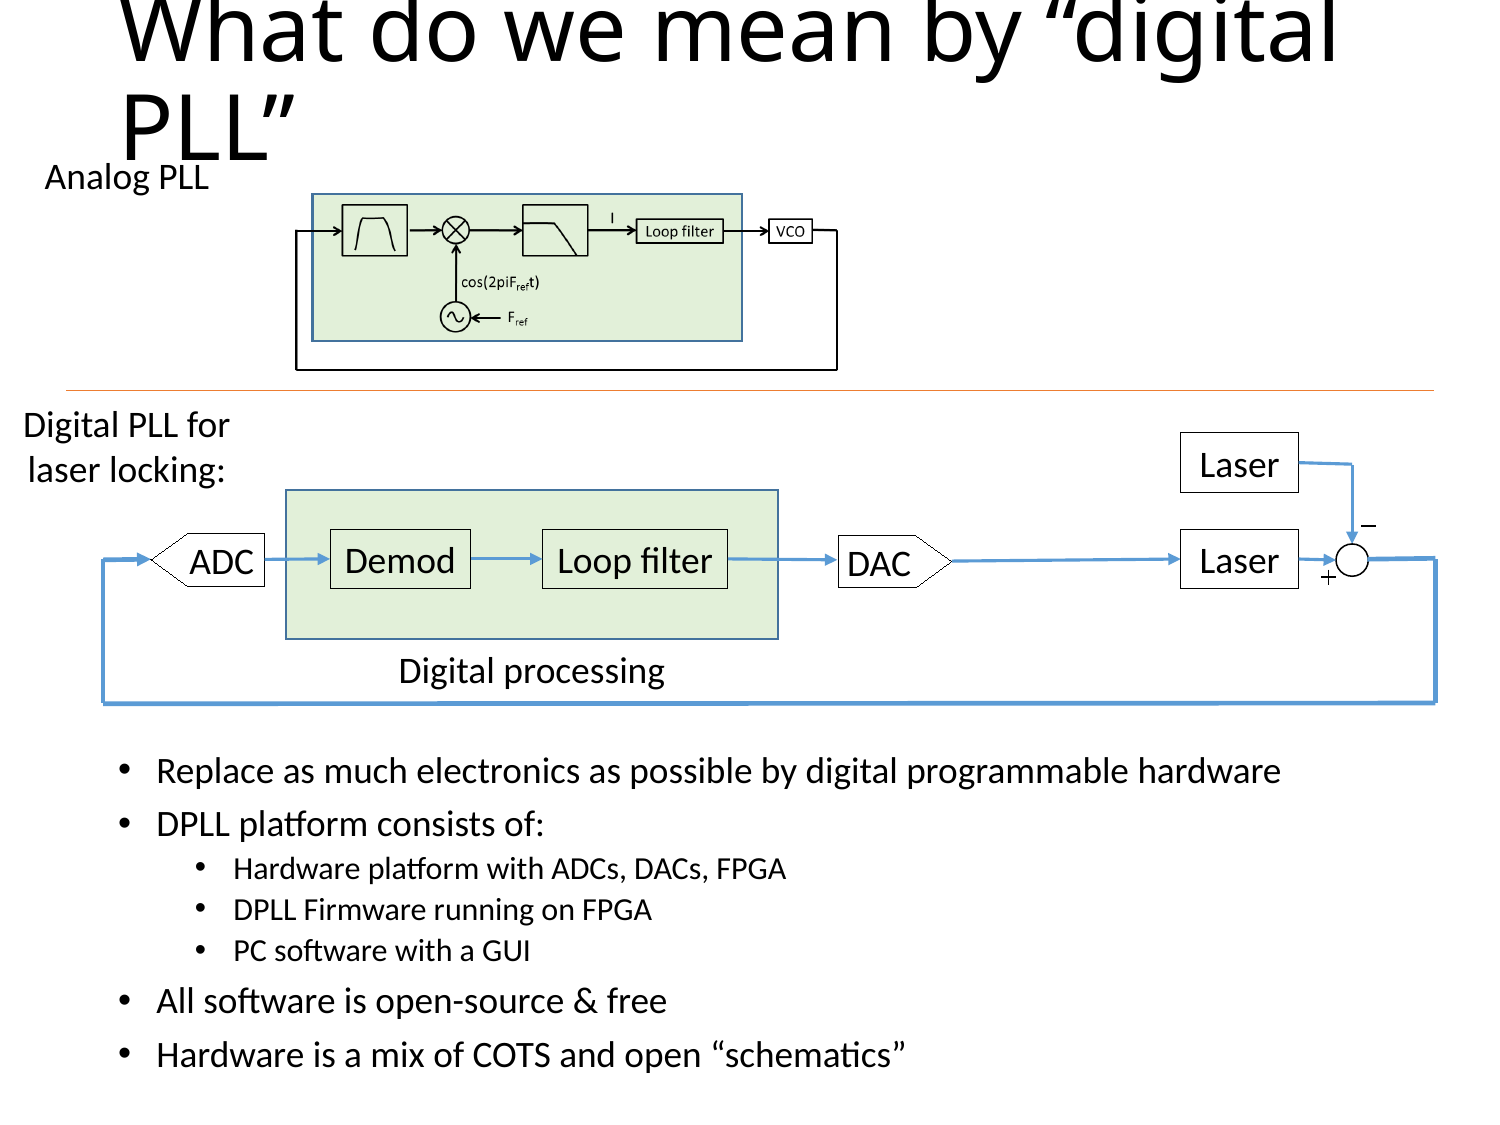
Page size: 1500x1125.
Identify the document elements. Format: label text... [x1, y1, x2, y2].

picture [295, 202, 838, 371]
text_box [66, 390, 1436, 704]
list Replace as much electronics as possible by digital programmable hardware DPLL platform consists of: Hardware platform with ADCs, DACs, FPGA DPLL Firmware running on FPGA PC software with a GUI All software is open-source & free Hardware is a mix of COTS and open “schematics” [103, 743, 1397, 1088]
text_box Analog PLL [0, 144, 286, 205]
title What do we mean by “digital PLL” [103, 13, 1397, 149]
text_box Digital PLL for laser locking: [0, 392, 66, 498]
text_box [311, 193, 743, 202]
